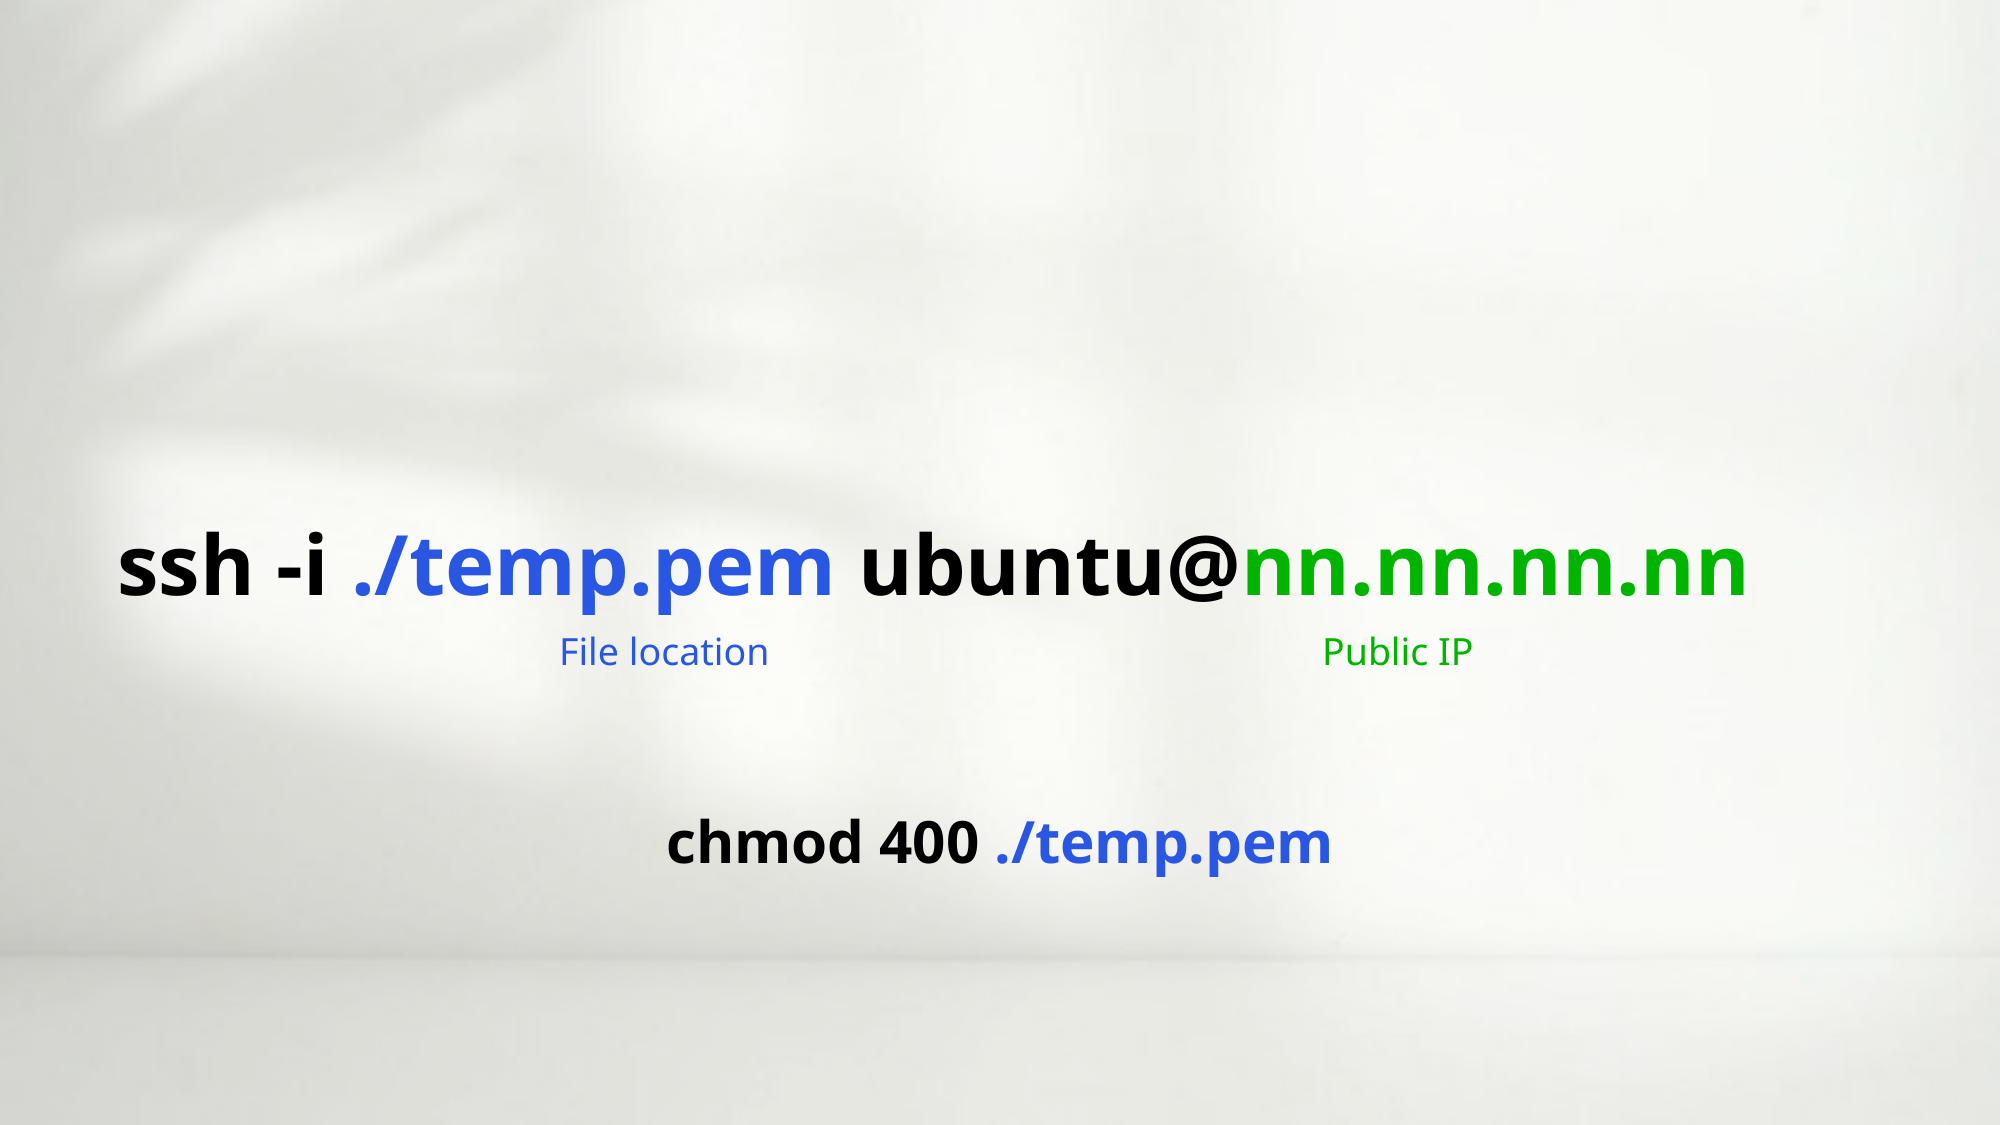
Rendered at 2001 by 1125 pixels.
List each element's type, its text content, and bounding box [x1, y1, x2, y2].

text_box File location [544, 620, 785, 681]
text_box chmod 400 ./temp.pem [651, 797, 1349, 883]
text_box ssh -i ./temp.pem ubuntu@nn.nn.nn.nn [102, 504, 1766, 620]
text_box Public IP [1307, 620, 1489, 681]
